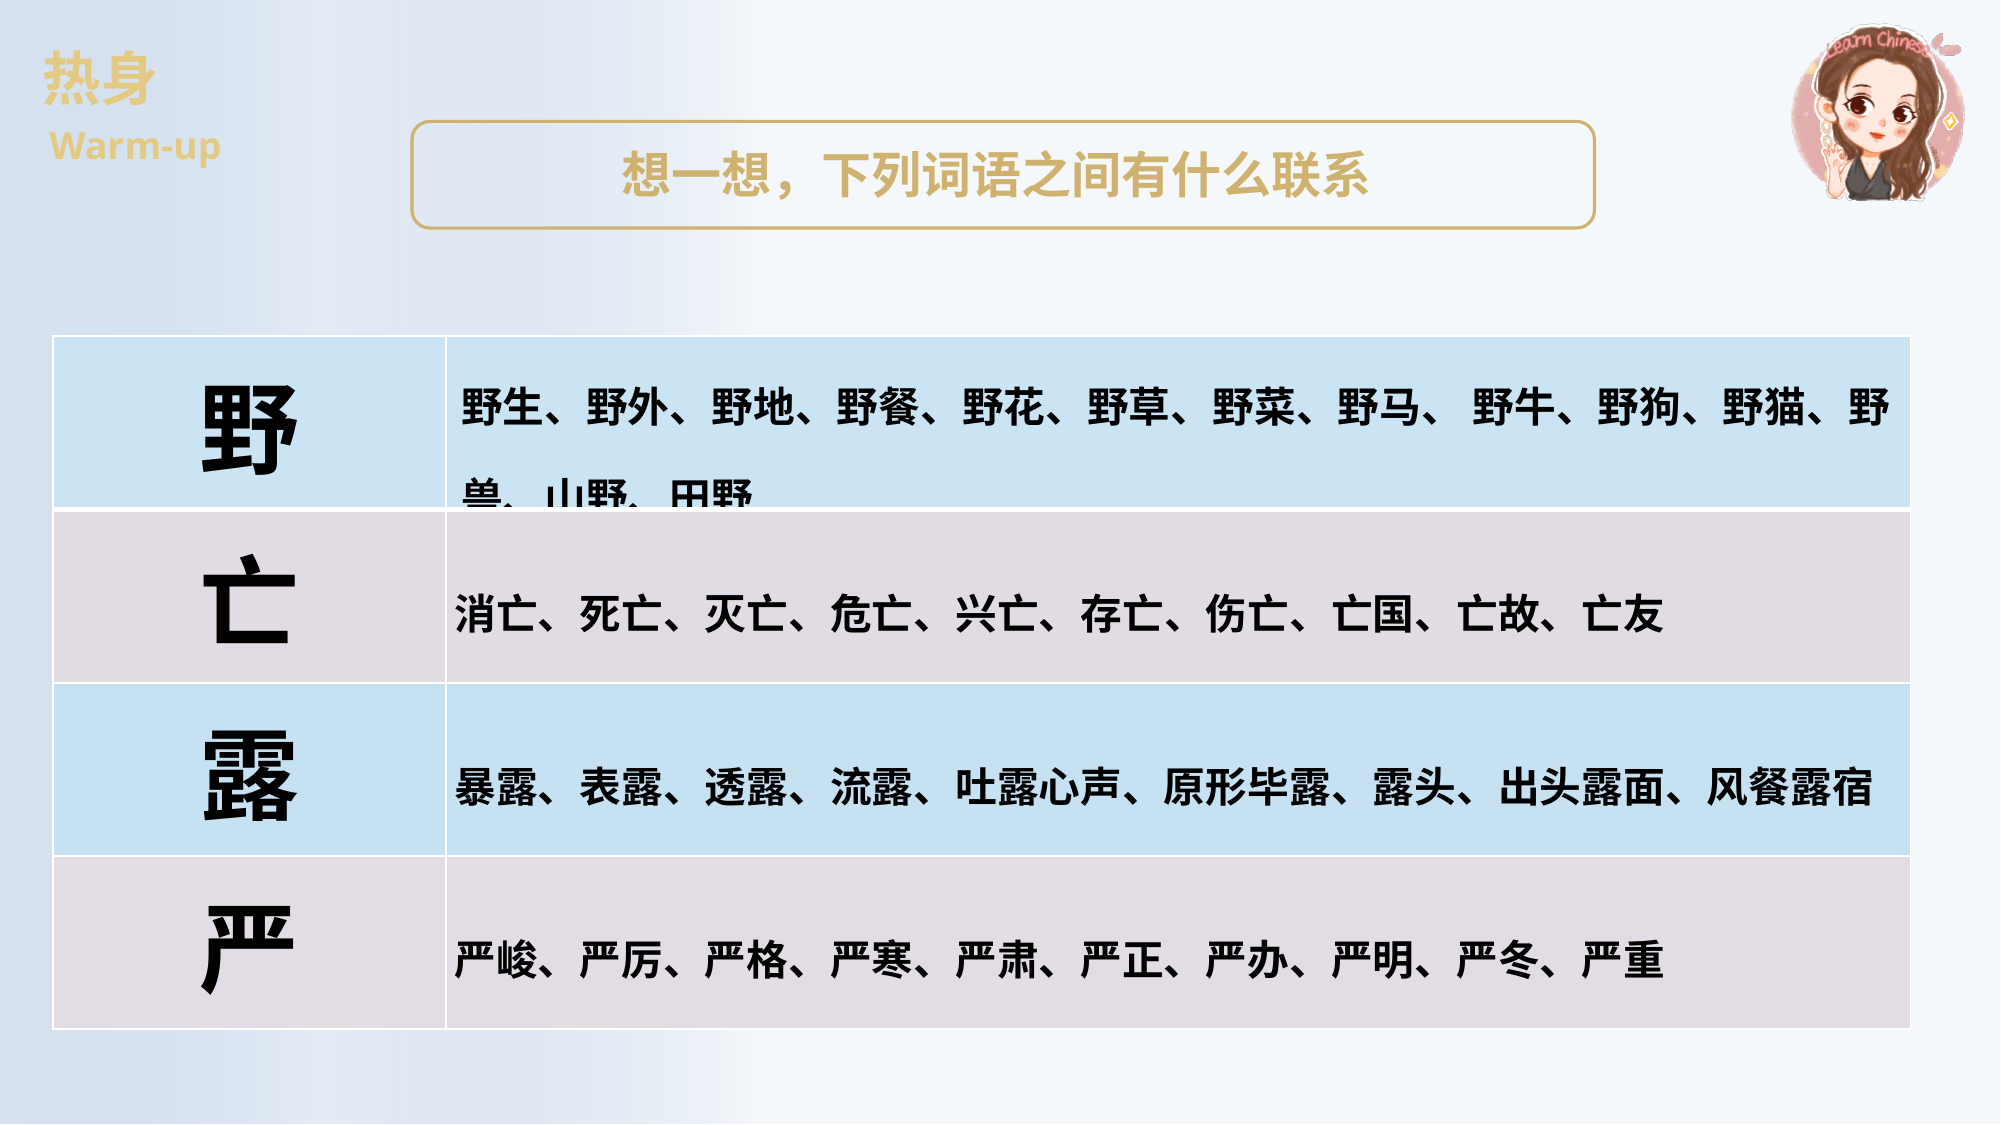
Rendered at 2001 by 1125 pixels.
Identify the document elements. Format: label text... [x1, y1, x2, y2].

table_cell 消亡、死亡、灭亡、危亡、兴亡、存亡、伤亡、亡国、亡故、亡友 [447, 512, 1910, 682]
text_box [397, 121, 1595, 229]
table_cell 露 [54, 684, 445, 855]
table_cell 严峻、严厉、严格、严寒、严肃、严正、严办、严明、严冬、严重 [447, 857, 1910, 1028]
text_box 热身 [27, 35, 174, 120]
table_cell 暴露、表露、透露、流露、吐露心声、原形毕露、露头、出头露面、风餐露宿 [447, 684, 1910, 855]
table_cell 亡 [54, 512, 445, 682]
table_header 野 [54, 337, 445, 507]
picture [0, 0, 2001, 1125]
text_box Warm-up [34, 115, 237, 175]
table_header 野生、野外、野地、野餐、野花、野草、野菜、野马、 野牛、野狗、野猫、野兽、山野、田野 [447, 337, 1910, 507]
table_cell 严 [54, 857, 445, 1028]
